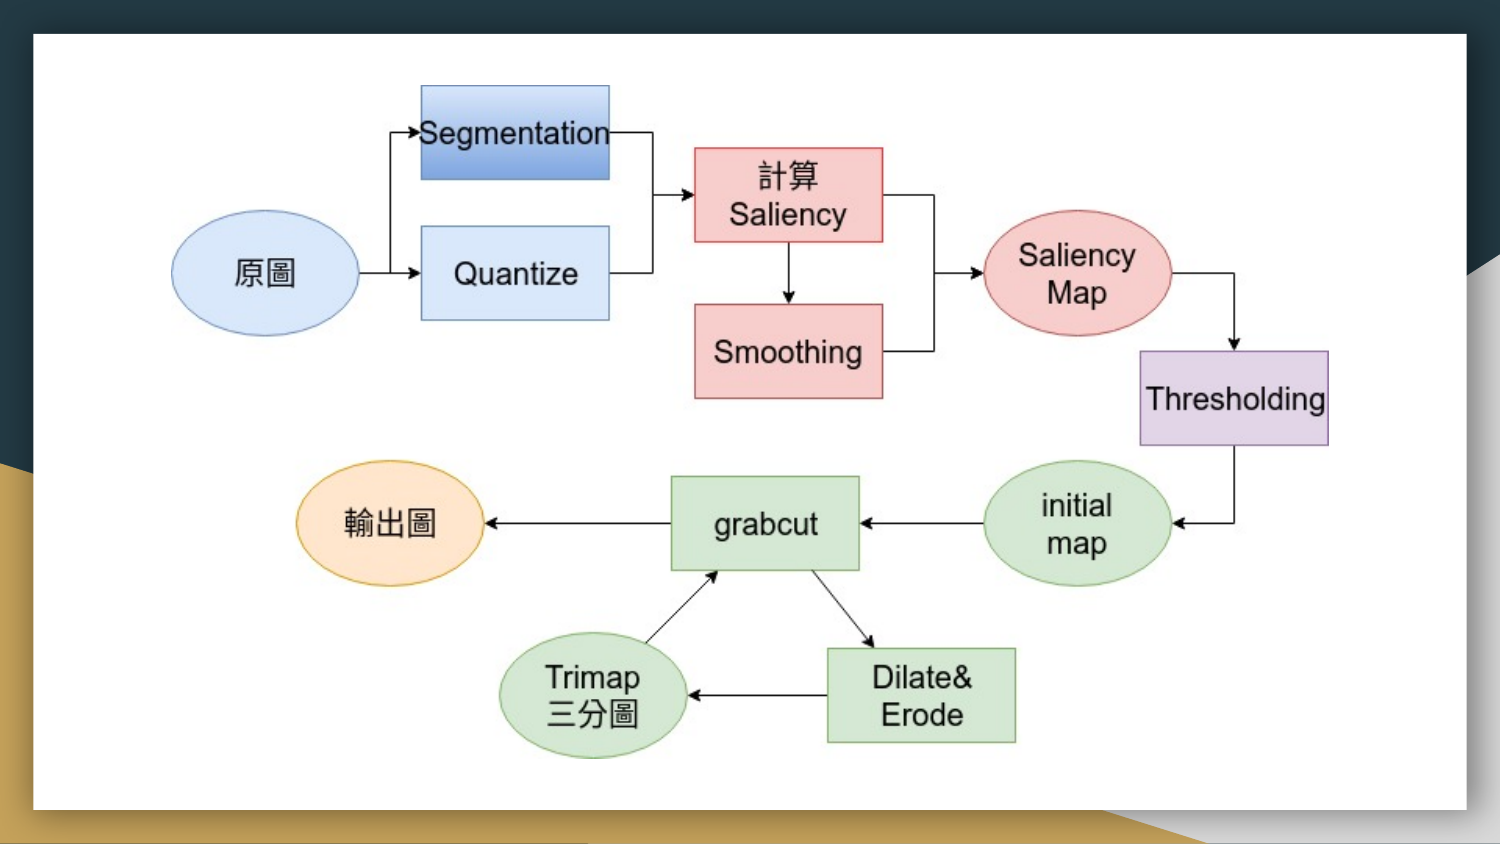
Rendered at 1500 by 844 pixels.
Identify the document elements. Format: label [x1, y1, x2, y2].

picture [170, 84, 1330, 759]
